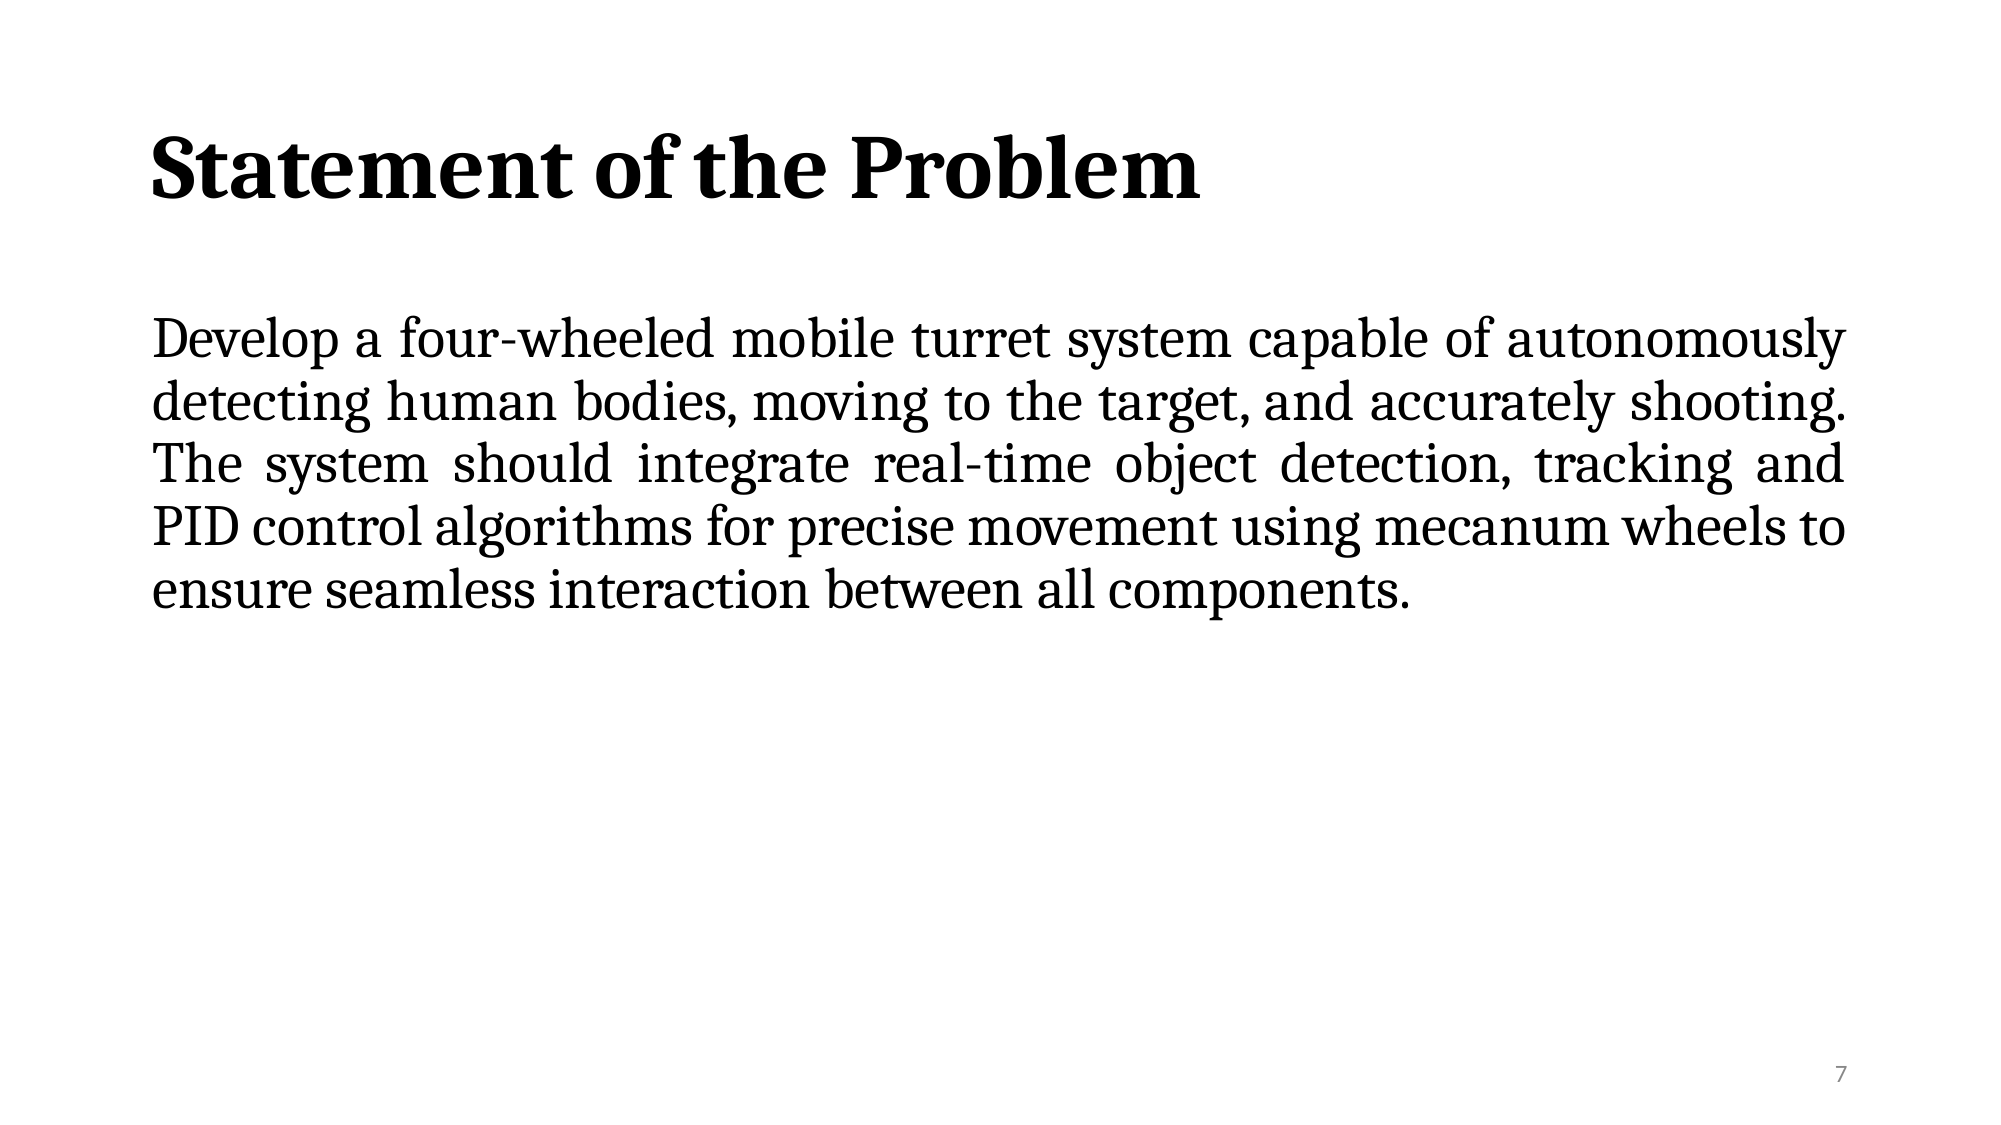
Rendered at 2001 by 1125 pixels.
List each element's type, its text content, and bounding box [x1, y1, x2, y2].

list Develop a four-wheeled mobile turret system capable of autonomously detecting human bodies, moving to the target, and accurately shooting. The system should integrate real-time object detection, tracking and PID control algorithms for precise movement using mecanum wheels to ensure seamless interaction between all components. [137, 299, 1863, 1014]
slide_number 7 [1412, 1042, 1863, 1103]
title Statement of the Problem [137, 59, 1863, 278]
